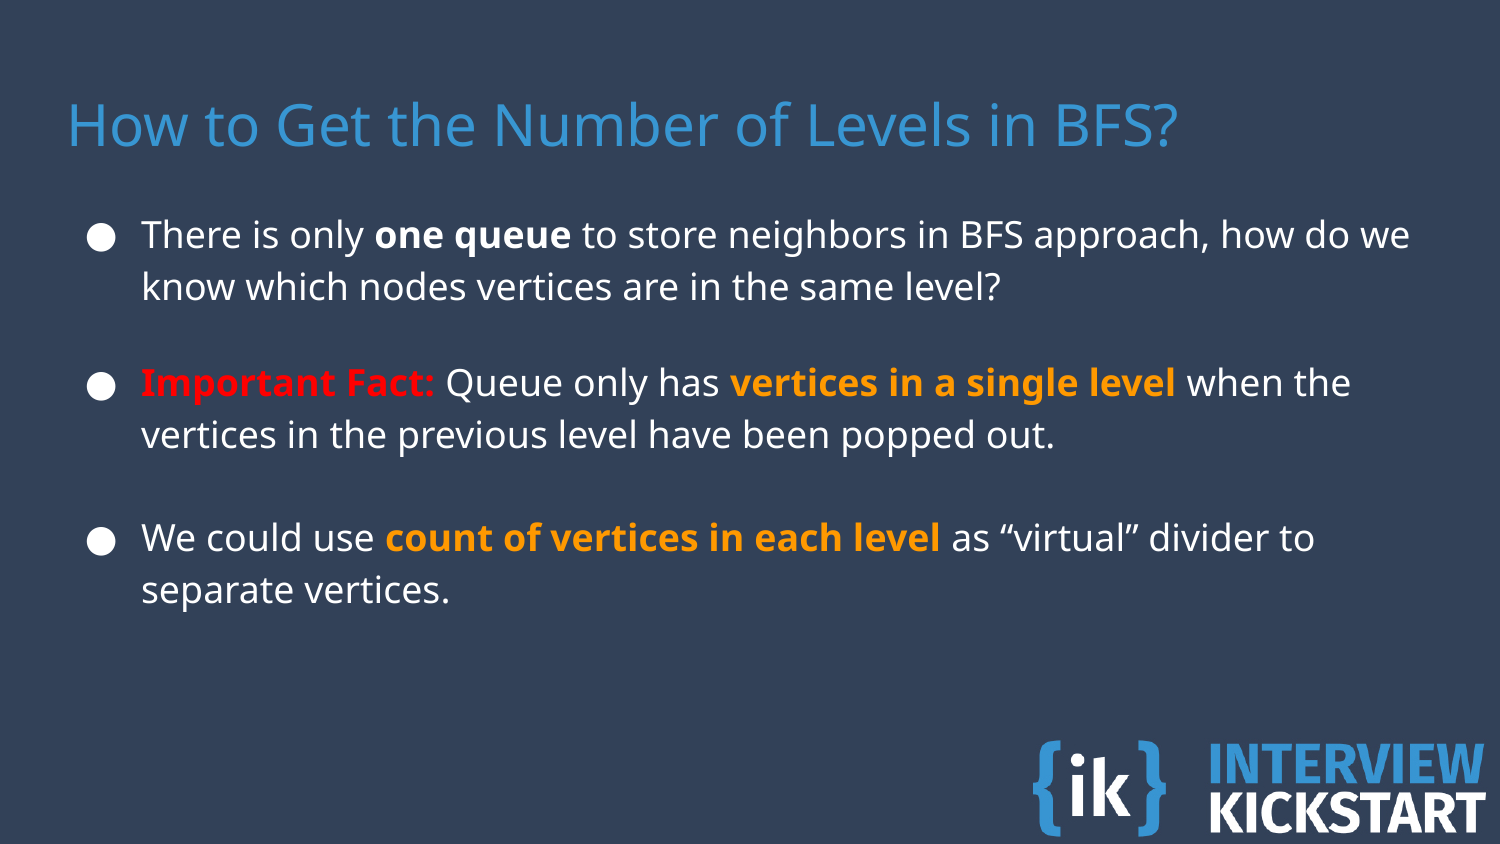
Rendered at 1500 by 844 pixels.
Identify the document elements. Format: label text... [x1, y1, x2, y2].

title How to Get the Number of Levels in BFS? [51, 72, 1449, 167]
picture [1029, 738, 1489, 839]
list There is only one queue to store neighbors in BFS approach, how do we know which nodes vertices are in the same level? Important Fact: Queue only has vertices in a single level when the vertices in the previous level have been popped out. We could use count of vertices in each level as “virtual” divider to separate vertices. [51, 189, 1449, 750]
